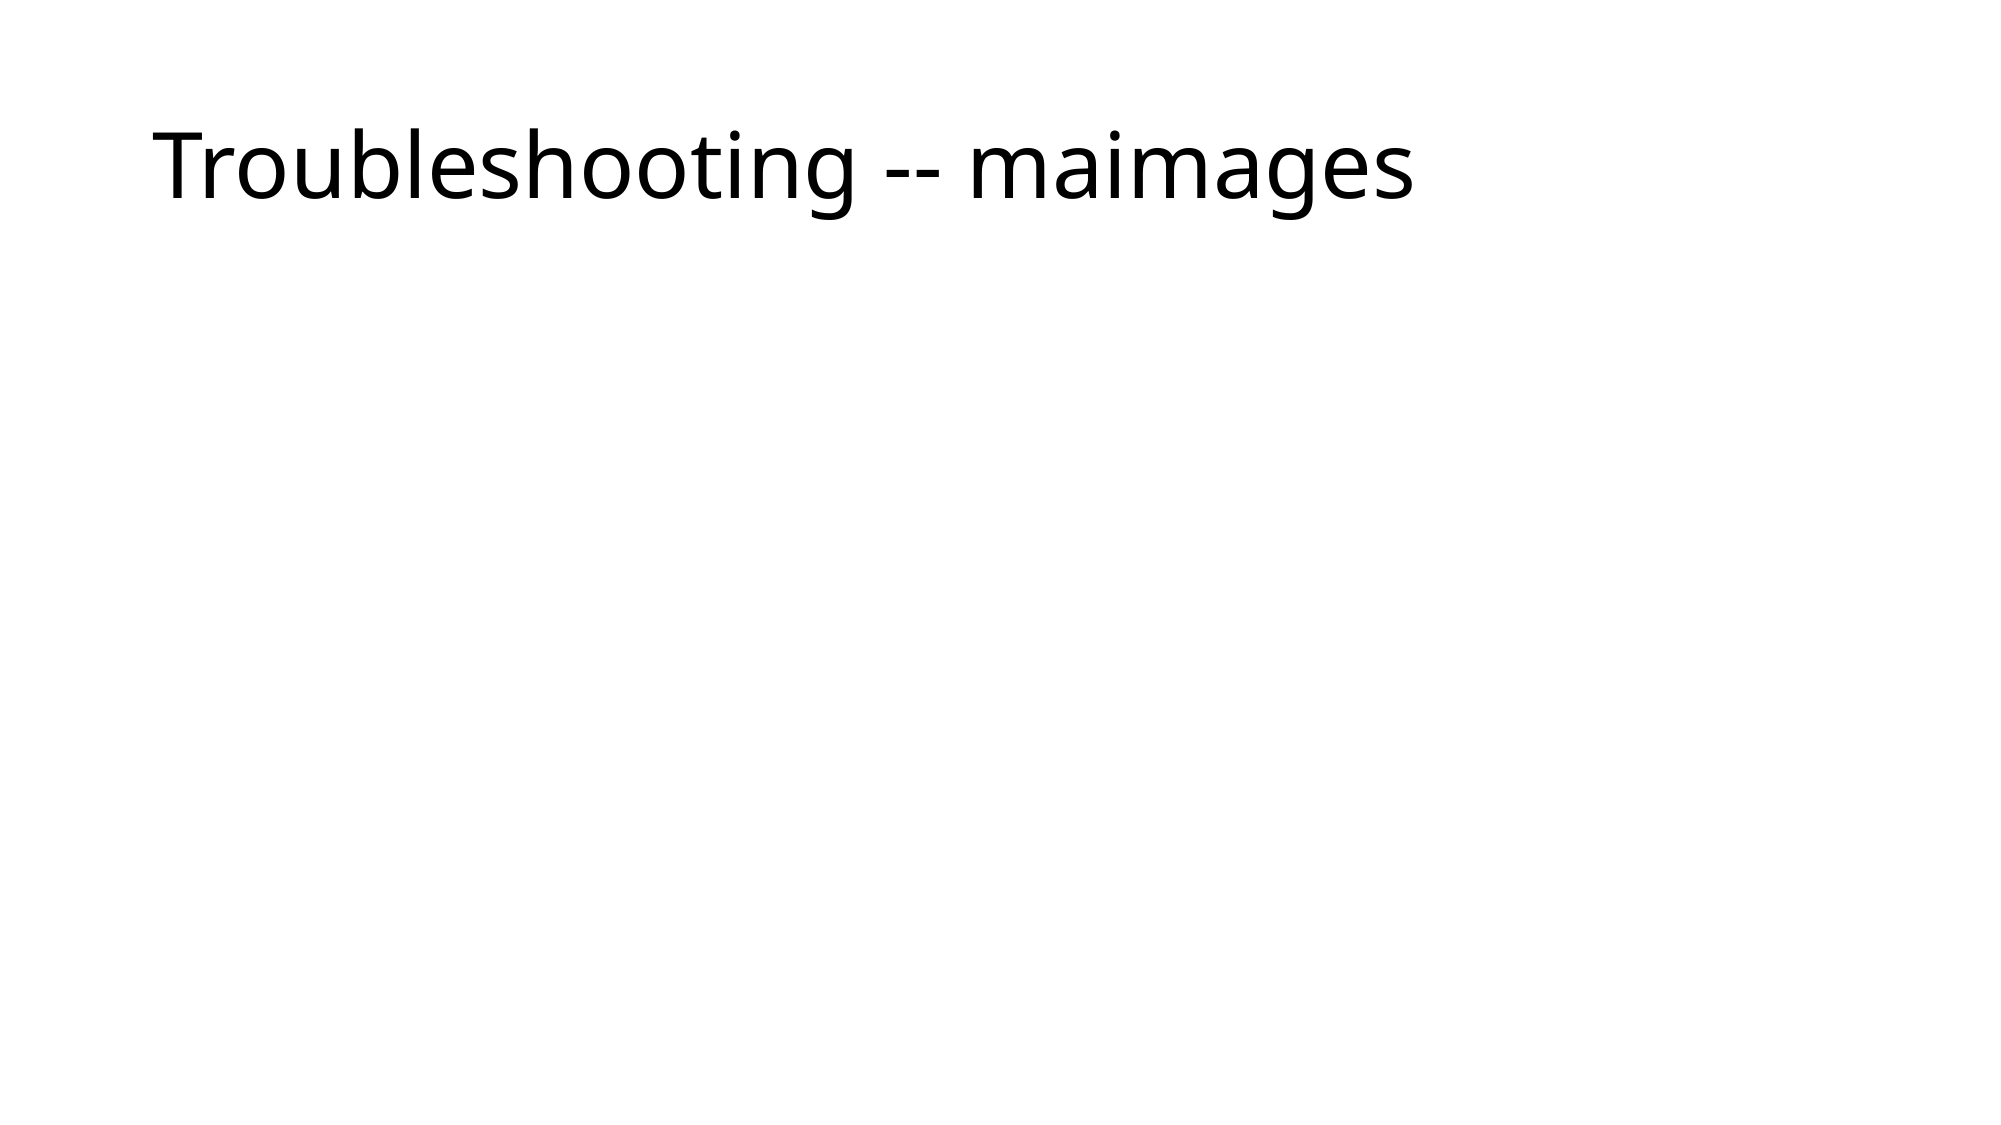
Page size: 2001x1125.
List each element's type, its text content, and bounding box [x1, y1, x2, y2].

title Troubleshooting -- maimages [137, 59, 1863, 278]
